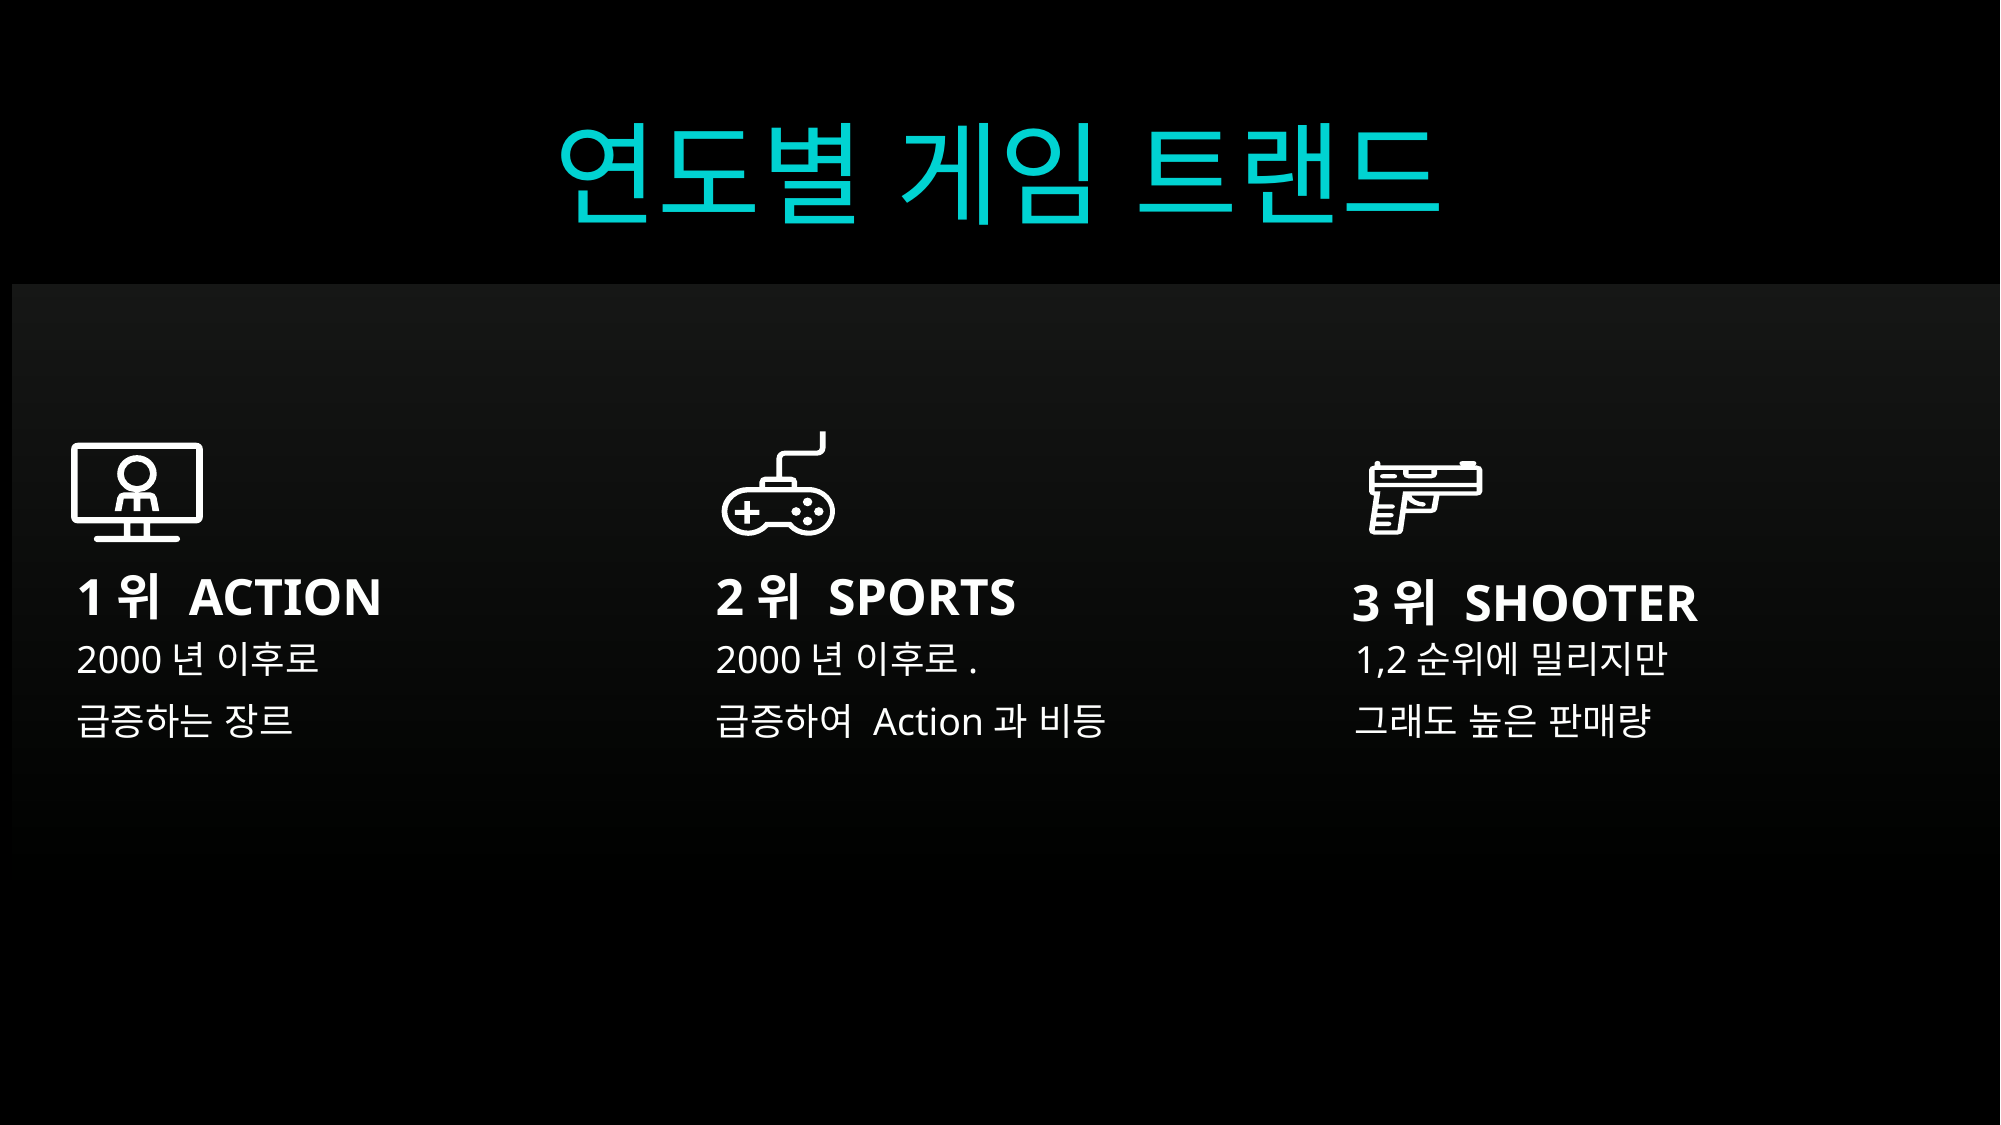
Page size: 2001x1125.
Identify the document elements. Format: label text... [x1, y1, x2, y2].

text_box [71, 442, 203, 543]
list 2위 Sports [700, 437, 1300, 634]
list 1위 Action [61, 437, 661, 634]
text_box [721, 431, 835, 536]
list 2000년 이후로 급증하는 장르 [61, 634, 661, 953]
list 1,2순위에 밀리지만 그래도 높은 판매량 [1339, 634, 1939, 953]
text_box [12, 283, 2000, 894]
text_box [1369, 460, 1483, 535]
list 2000년 이후로. 급증하여 Action과 비등 [700, 634, 1300, 953]
list 3위 Shooter [1336, 442, 1936, 640]
title 연도별 게임 트랜드 [61, 81, 1939, 279]
